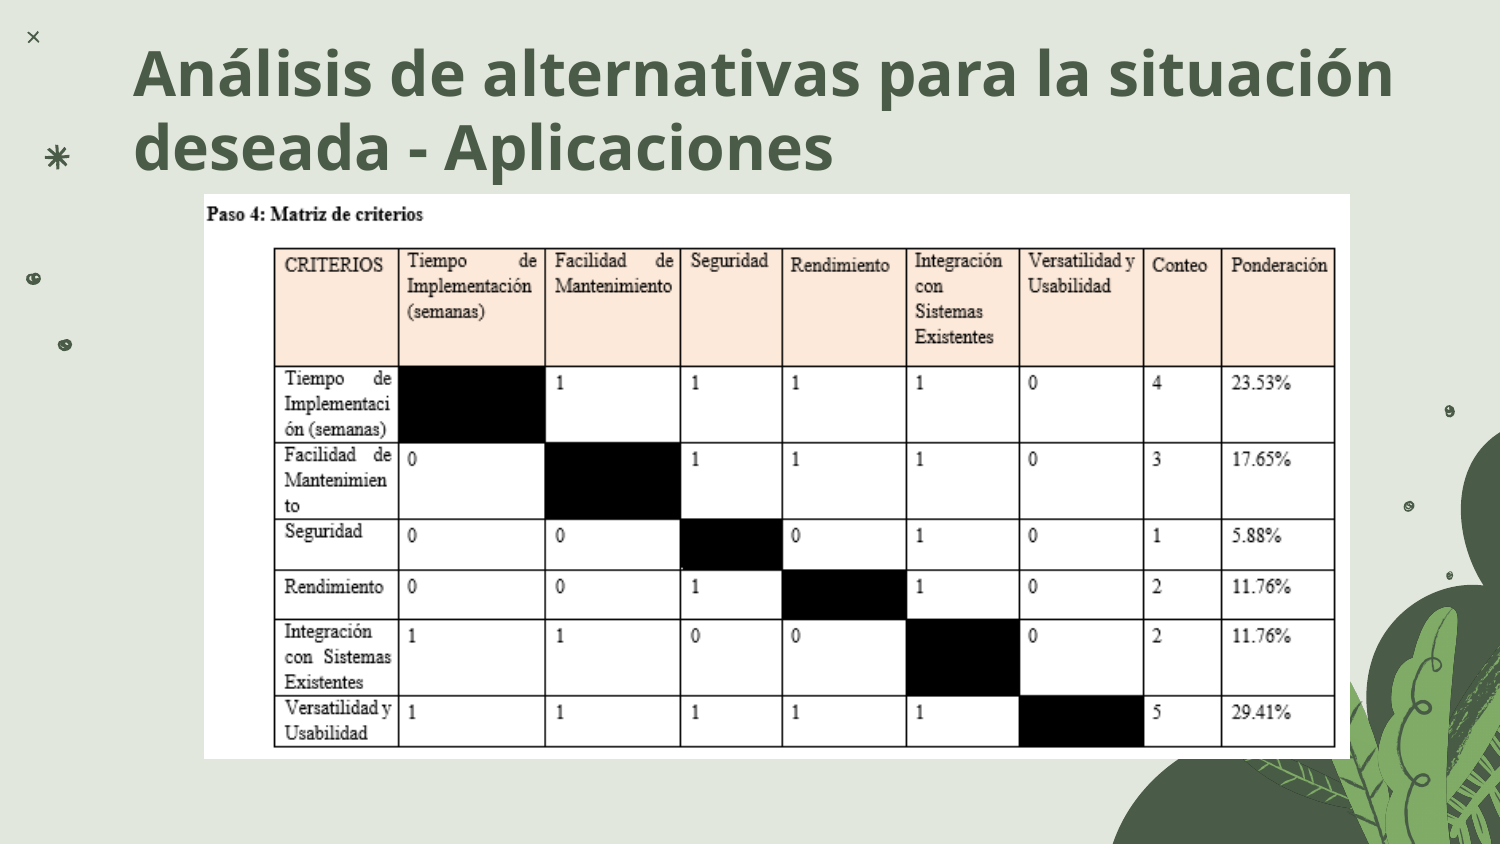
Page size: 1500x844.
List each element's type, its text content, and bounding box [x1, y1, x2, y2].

title Análisis de alternativas para la situación deseada - Aplicaciones [118, 18, 1494, 113]
picture [204, 193, 1500, 844]
